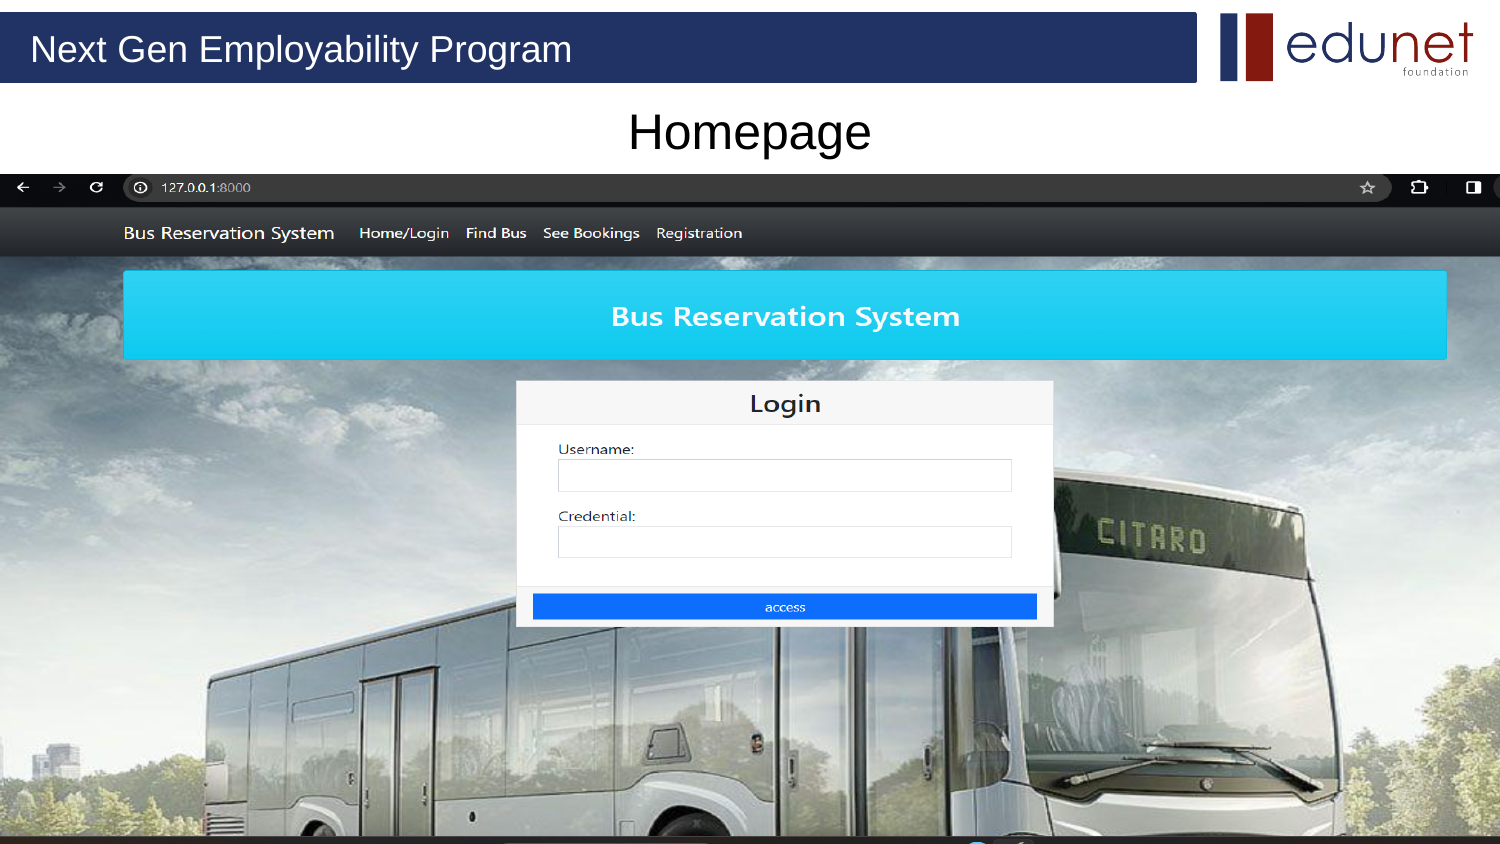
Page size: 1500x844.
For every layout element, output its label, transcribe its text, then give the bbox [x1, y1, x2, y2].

picture [1279, 14, 1482, 83]
title Homepage [25, 100, 1475, 173]
picture [0, 174, 1500, 844]
